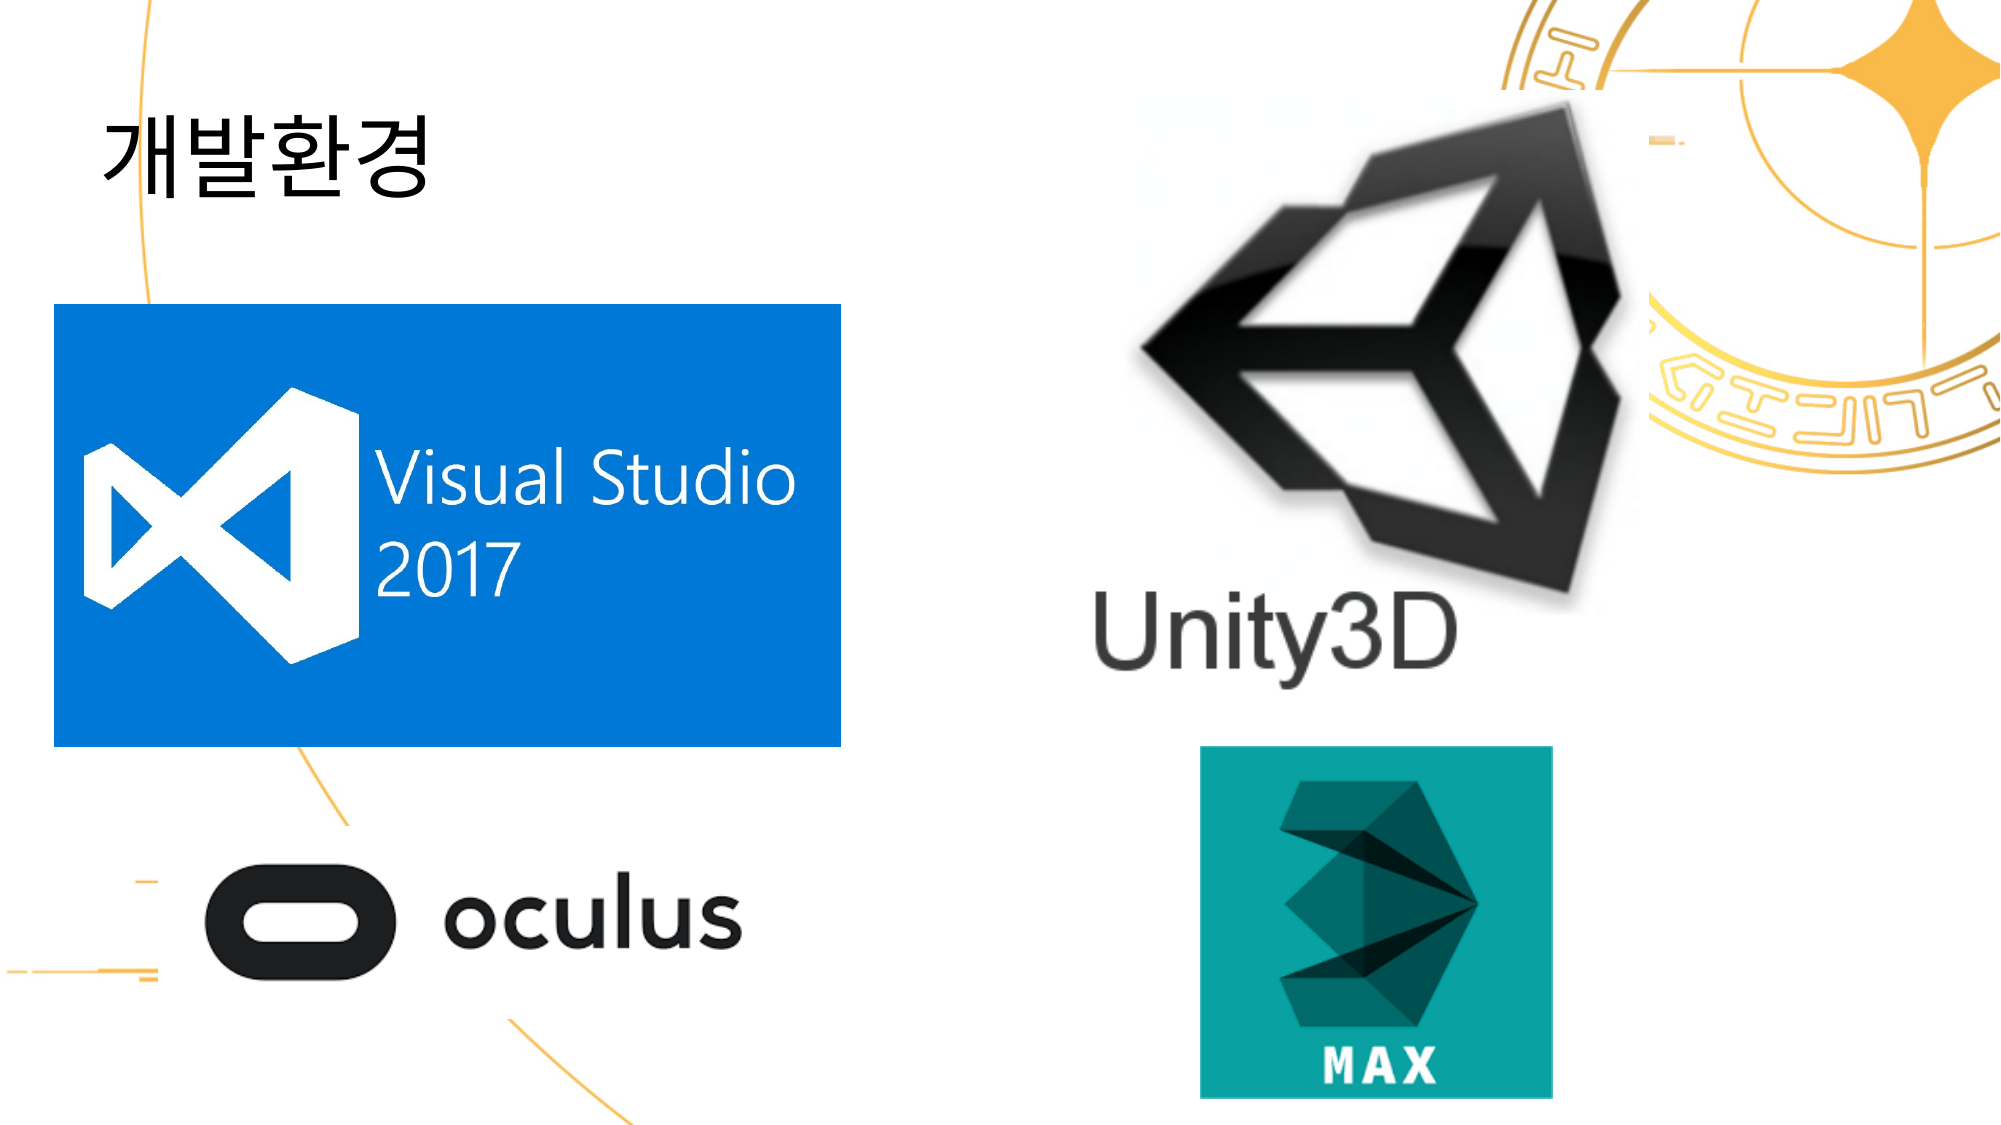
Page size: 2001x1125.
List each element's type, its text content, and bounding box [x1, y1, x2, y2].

picture [0, 0, 2001, 1125]
title 개발환경 [84, 52, 1810, 271]
